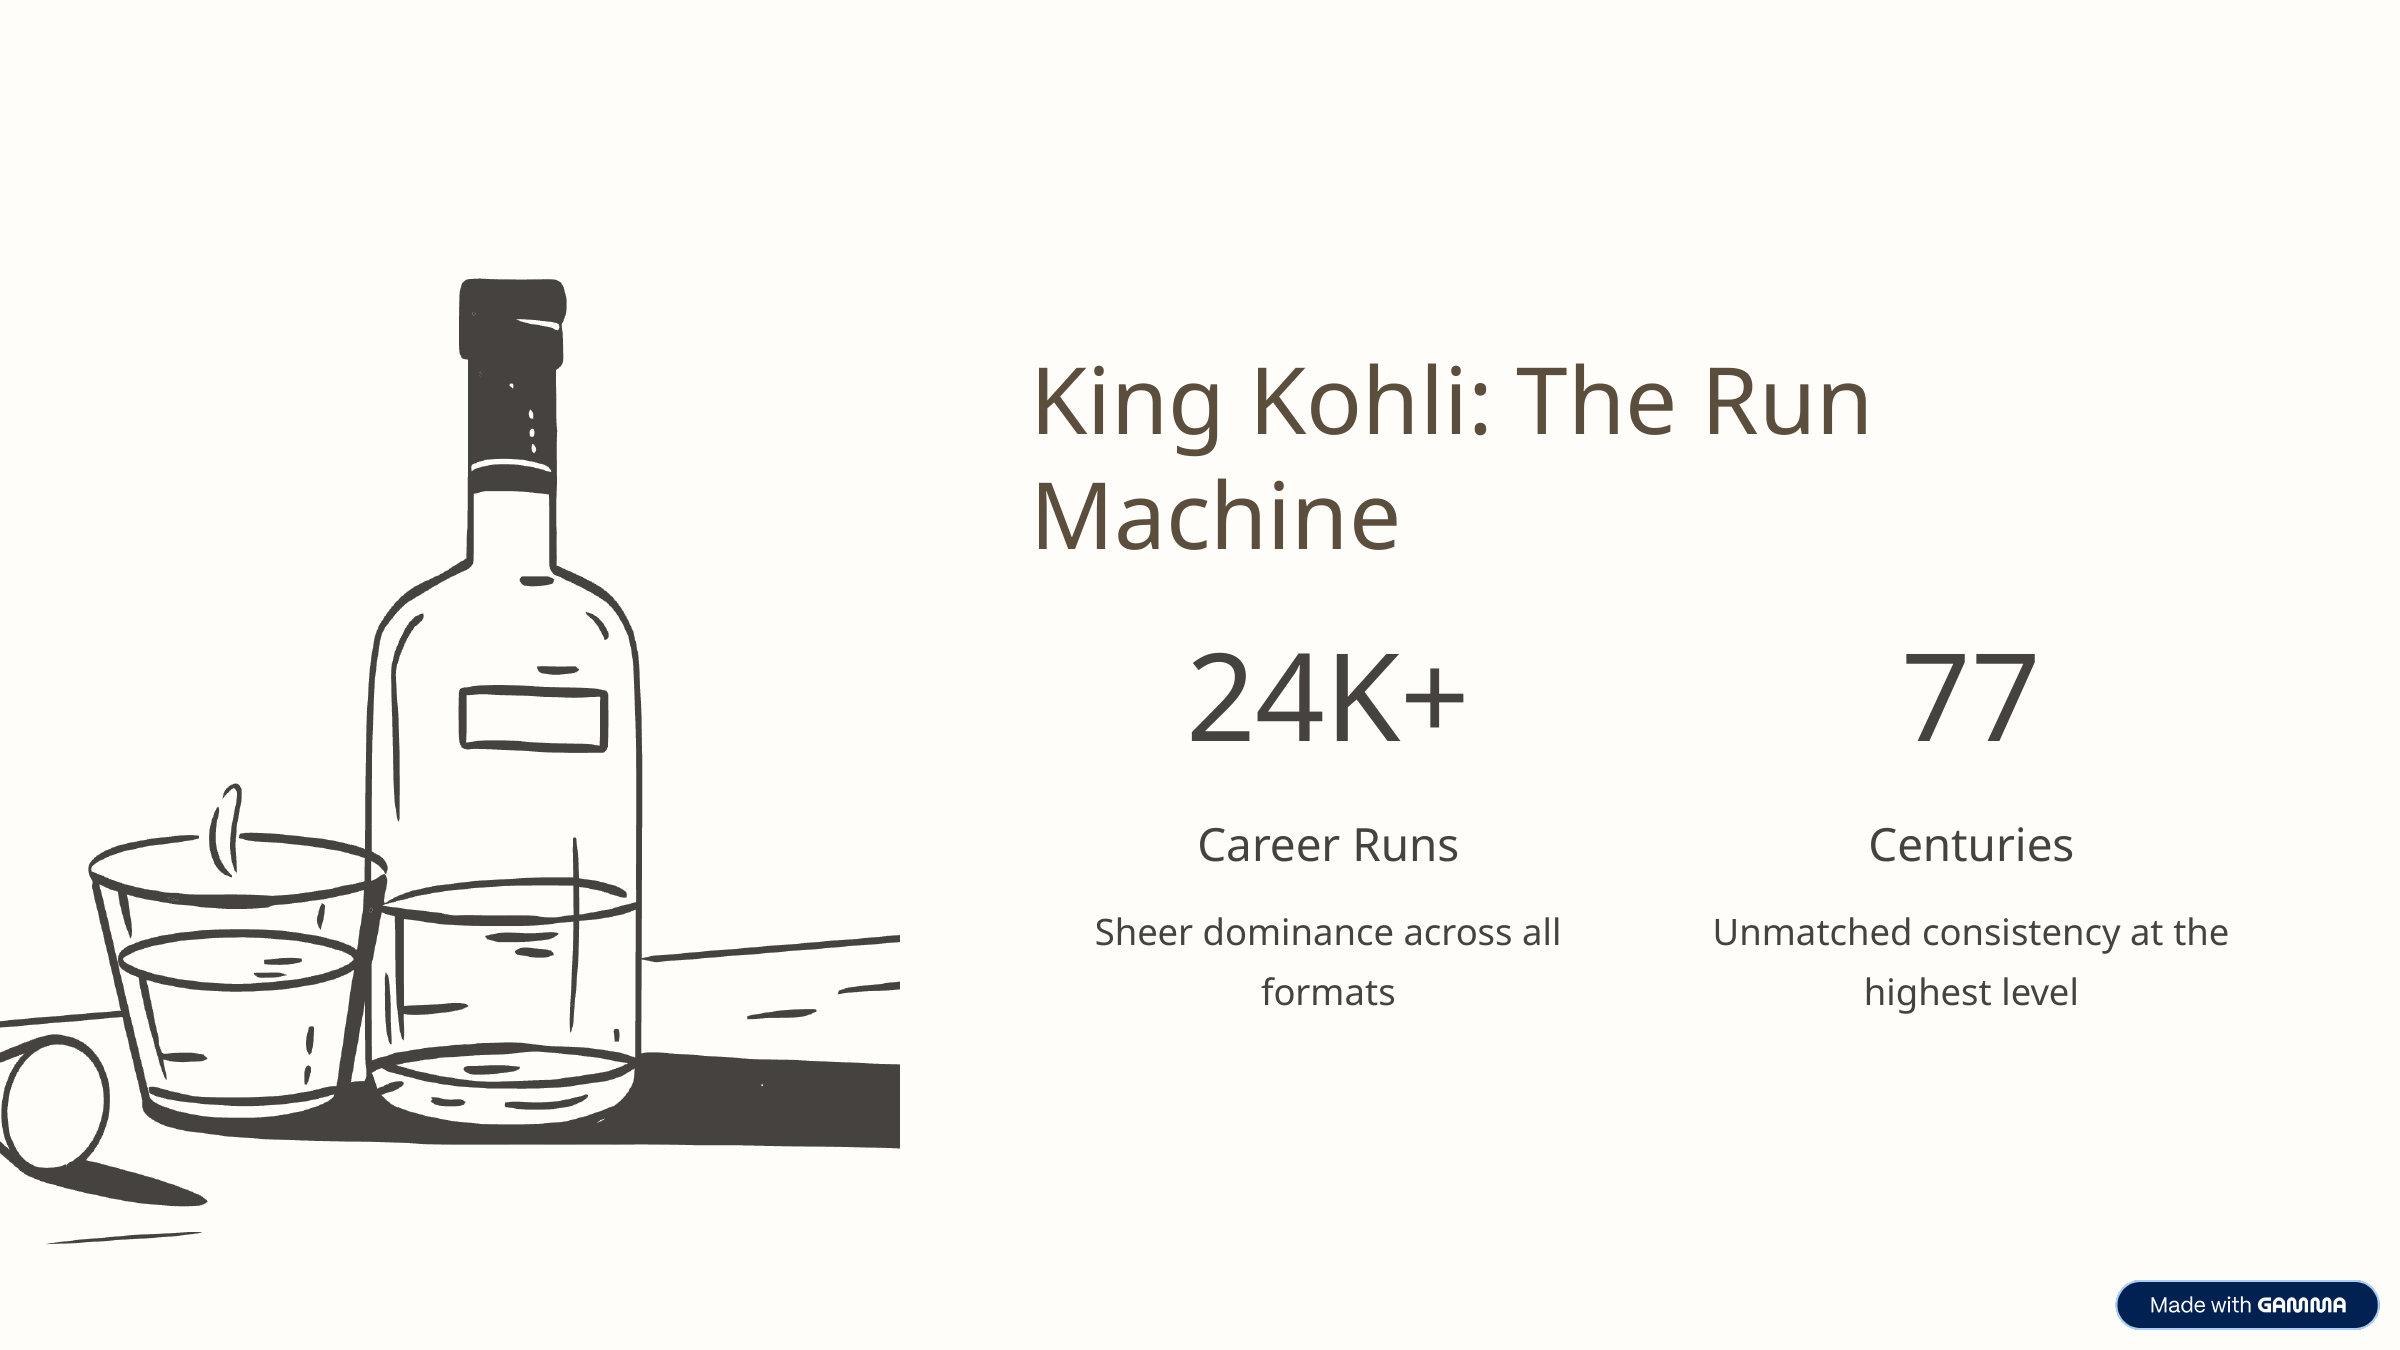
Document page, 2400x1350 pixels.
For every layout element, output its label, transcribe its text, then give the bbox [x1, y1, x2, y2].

text_box 24K+ [1030, 644, 1627, 767]
picture [2106, 1271, 2389, 1339]
text_box Unmatched consistency at the highest level [1673, 893, 2270, 1013]
picture [0, 0, 900, 1350]
text_box King Kohli: The Run Machine [1030, 337, 2270, 570]
text_box Career Runs [1095, 813, 1561, 872]
text_box Centuries [1738, 813, 2204, 872]
text_box 77 [1673, 644, 2270, 767]
text_box Sheer dominance across all formats [1030, 893, 1627, 1013]
